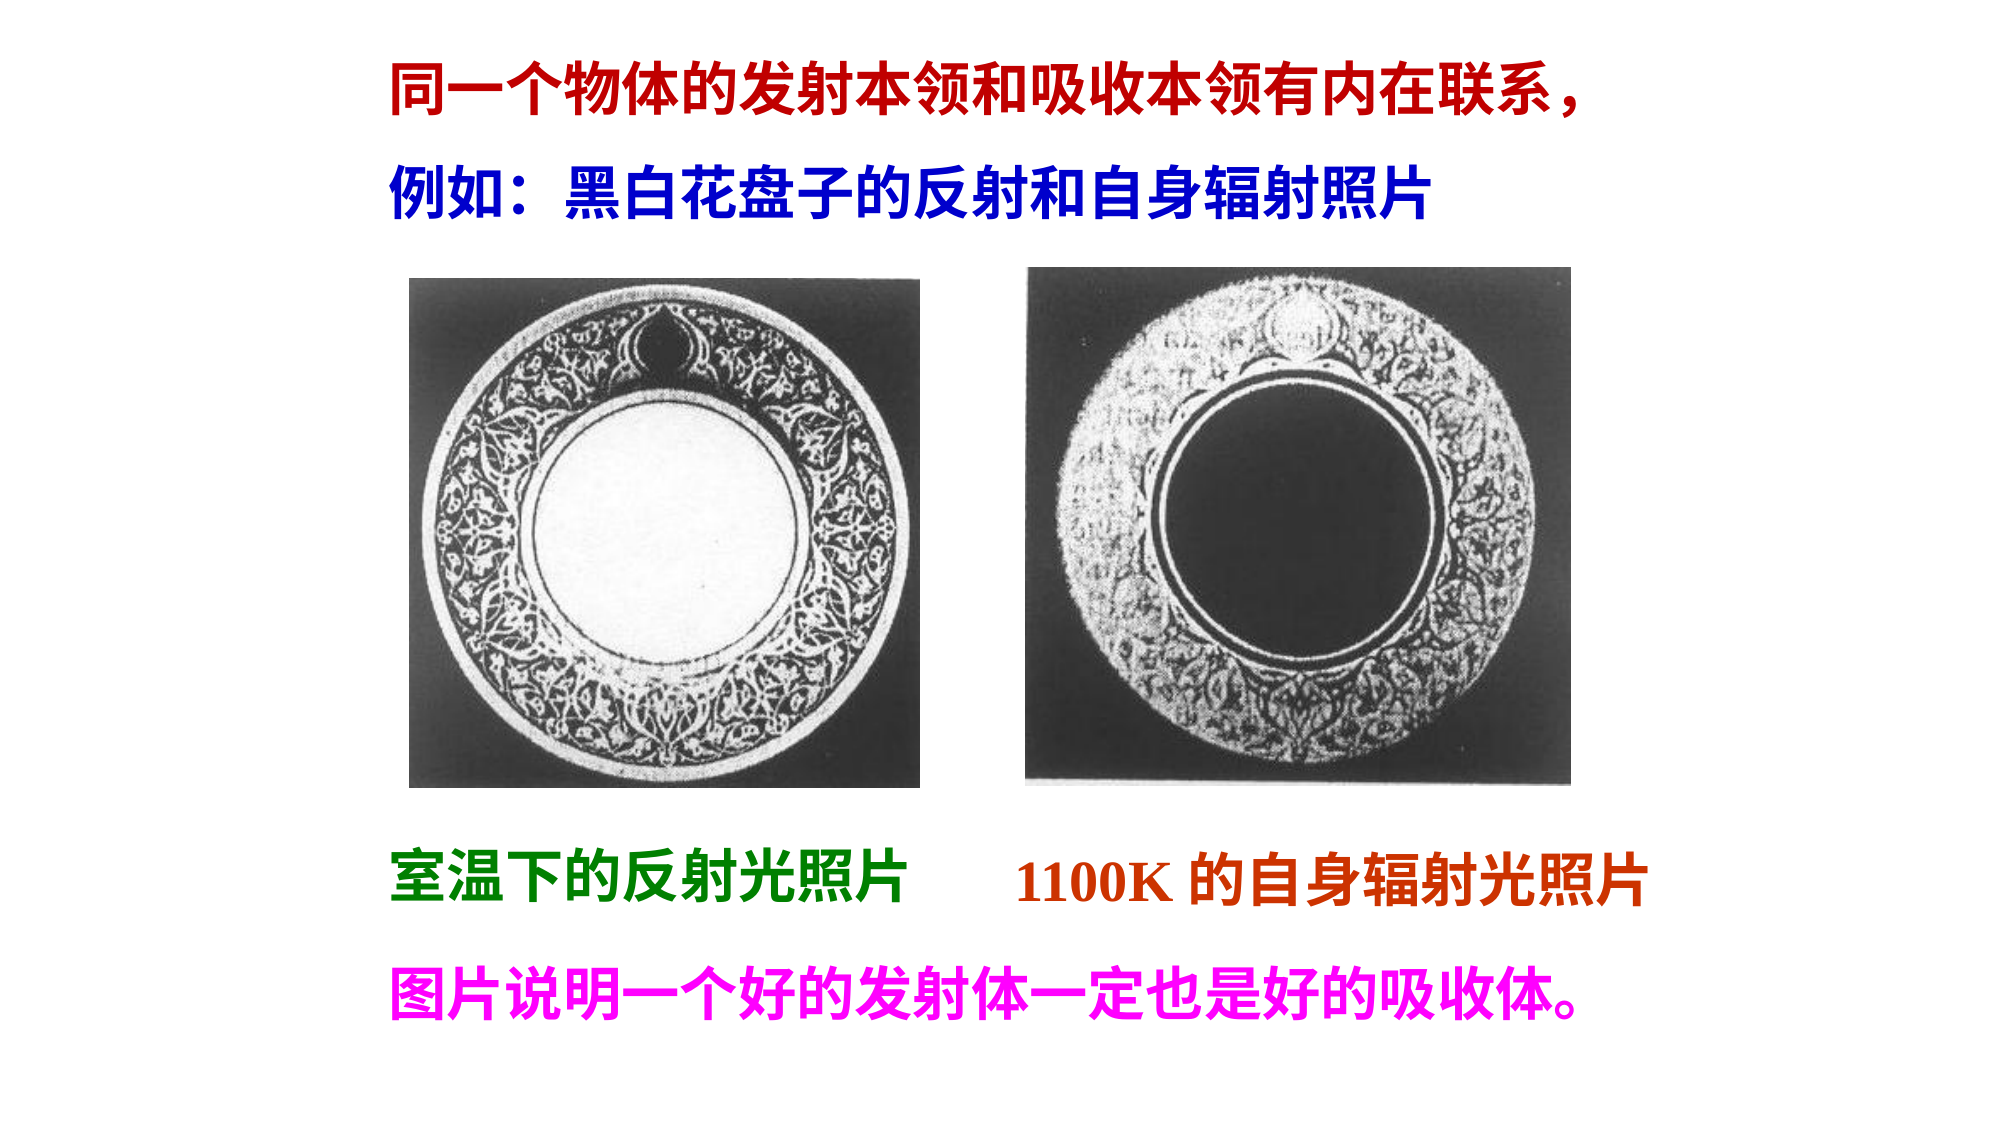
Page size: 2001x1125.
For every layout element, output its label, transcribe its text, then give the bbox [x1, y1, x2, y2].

picture [1024, 266, 1571, 786]
text_box 同一个物体的发射本领和吸收本领有内在联系， [373, 30, 1650, 130]
text_box 室温下的反射光照片 [373, 831, 1000, 917]
text_box 例如：黑白花盘子的反射和自身辐射照片 [373, 148, 1508, 234]
picture [409, 278, 921, 789]
text_box 图片说明一个好的发射体一定也是好的吸收体。 [373, 949, 1691, 1035]
text_box 1100K的自身辐射光照片 [999, 835, 1697, 921]
